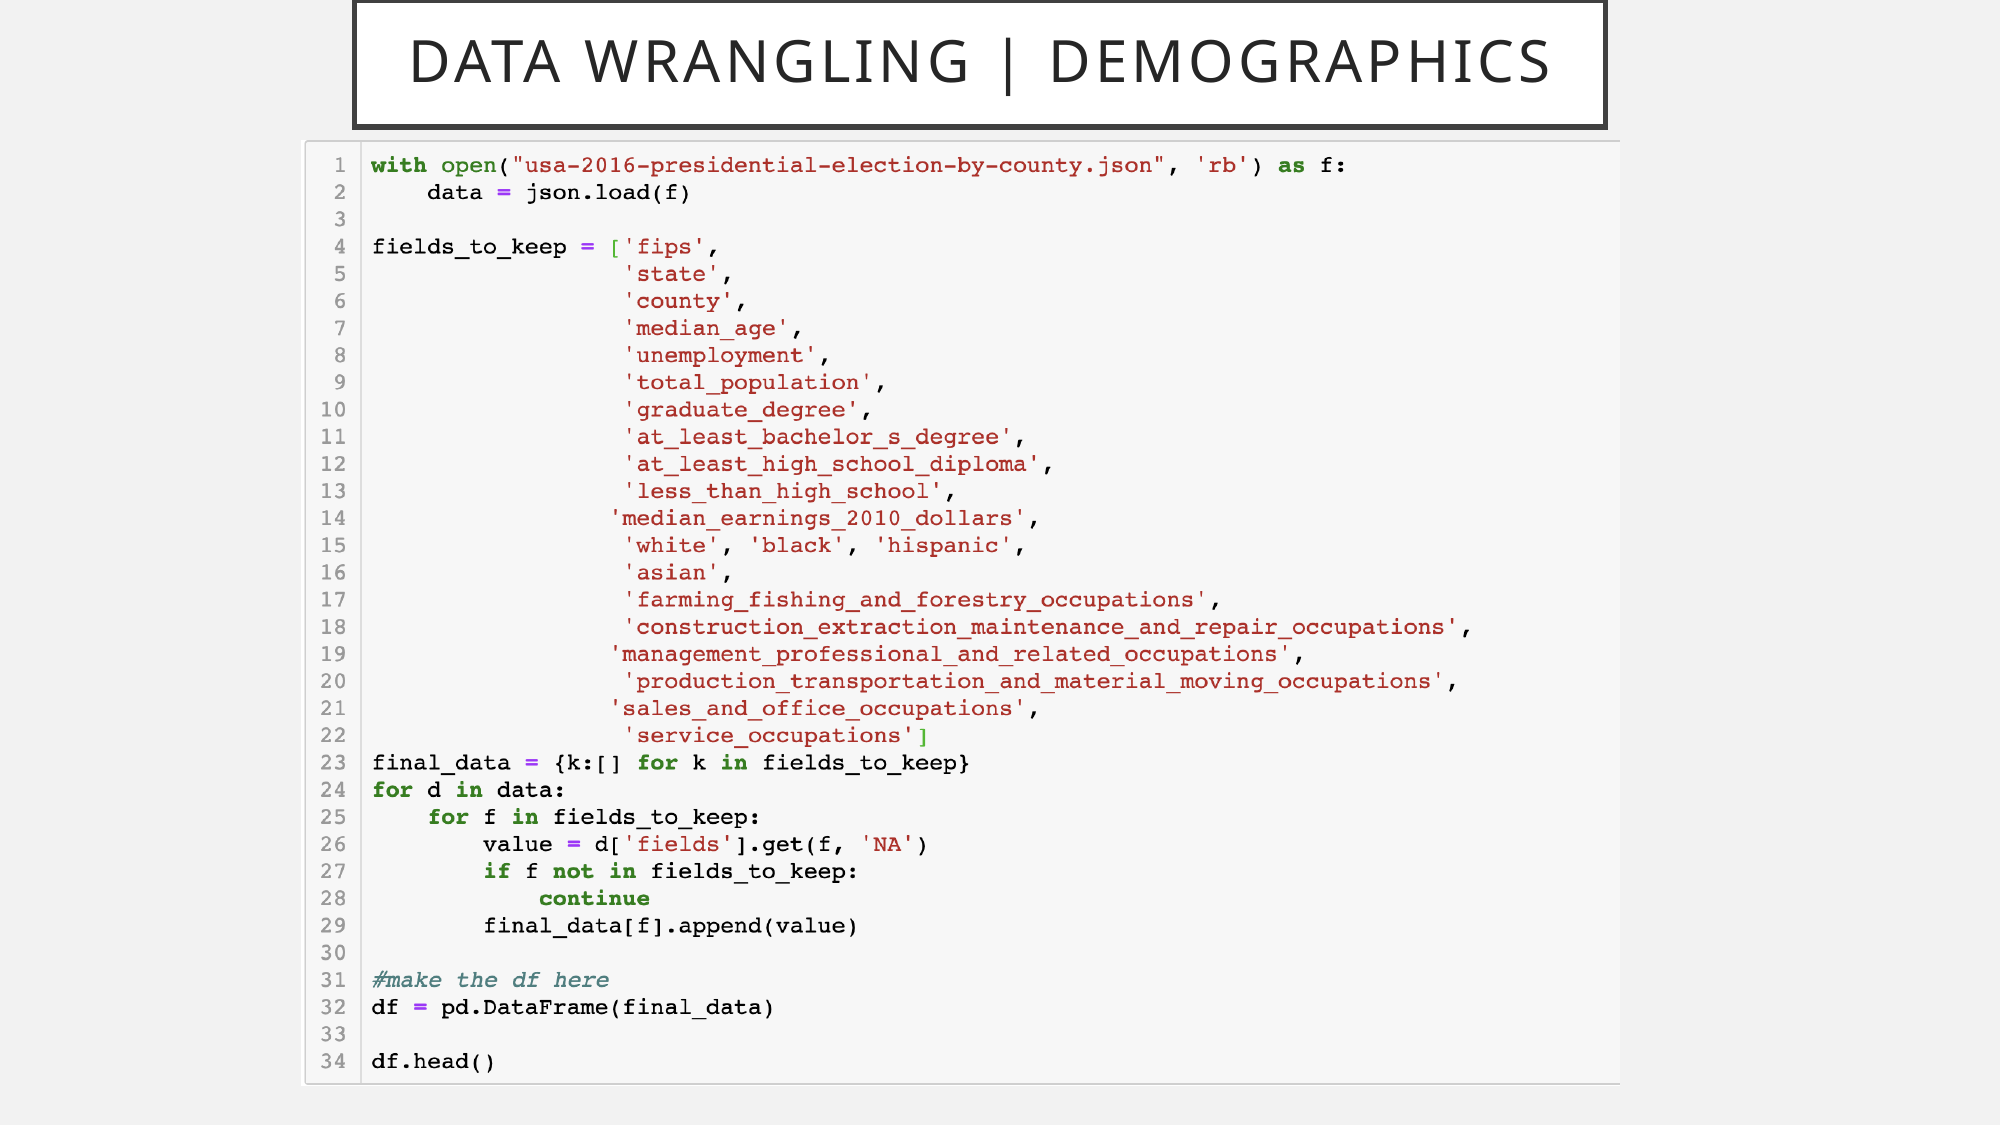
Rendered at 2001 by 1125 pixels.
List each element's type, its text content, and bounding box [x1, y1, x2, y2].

picture [301, 140, 1620, 1086]
title DATA Wrangling | demographics [352, 0, 1608, 130]
